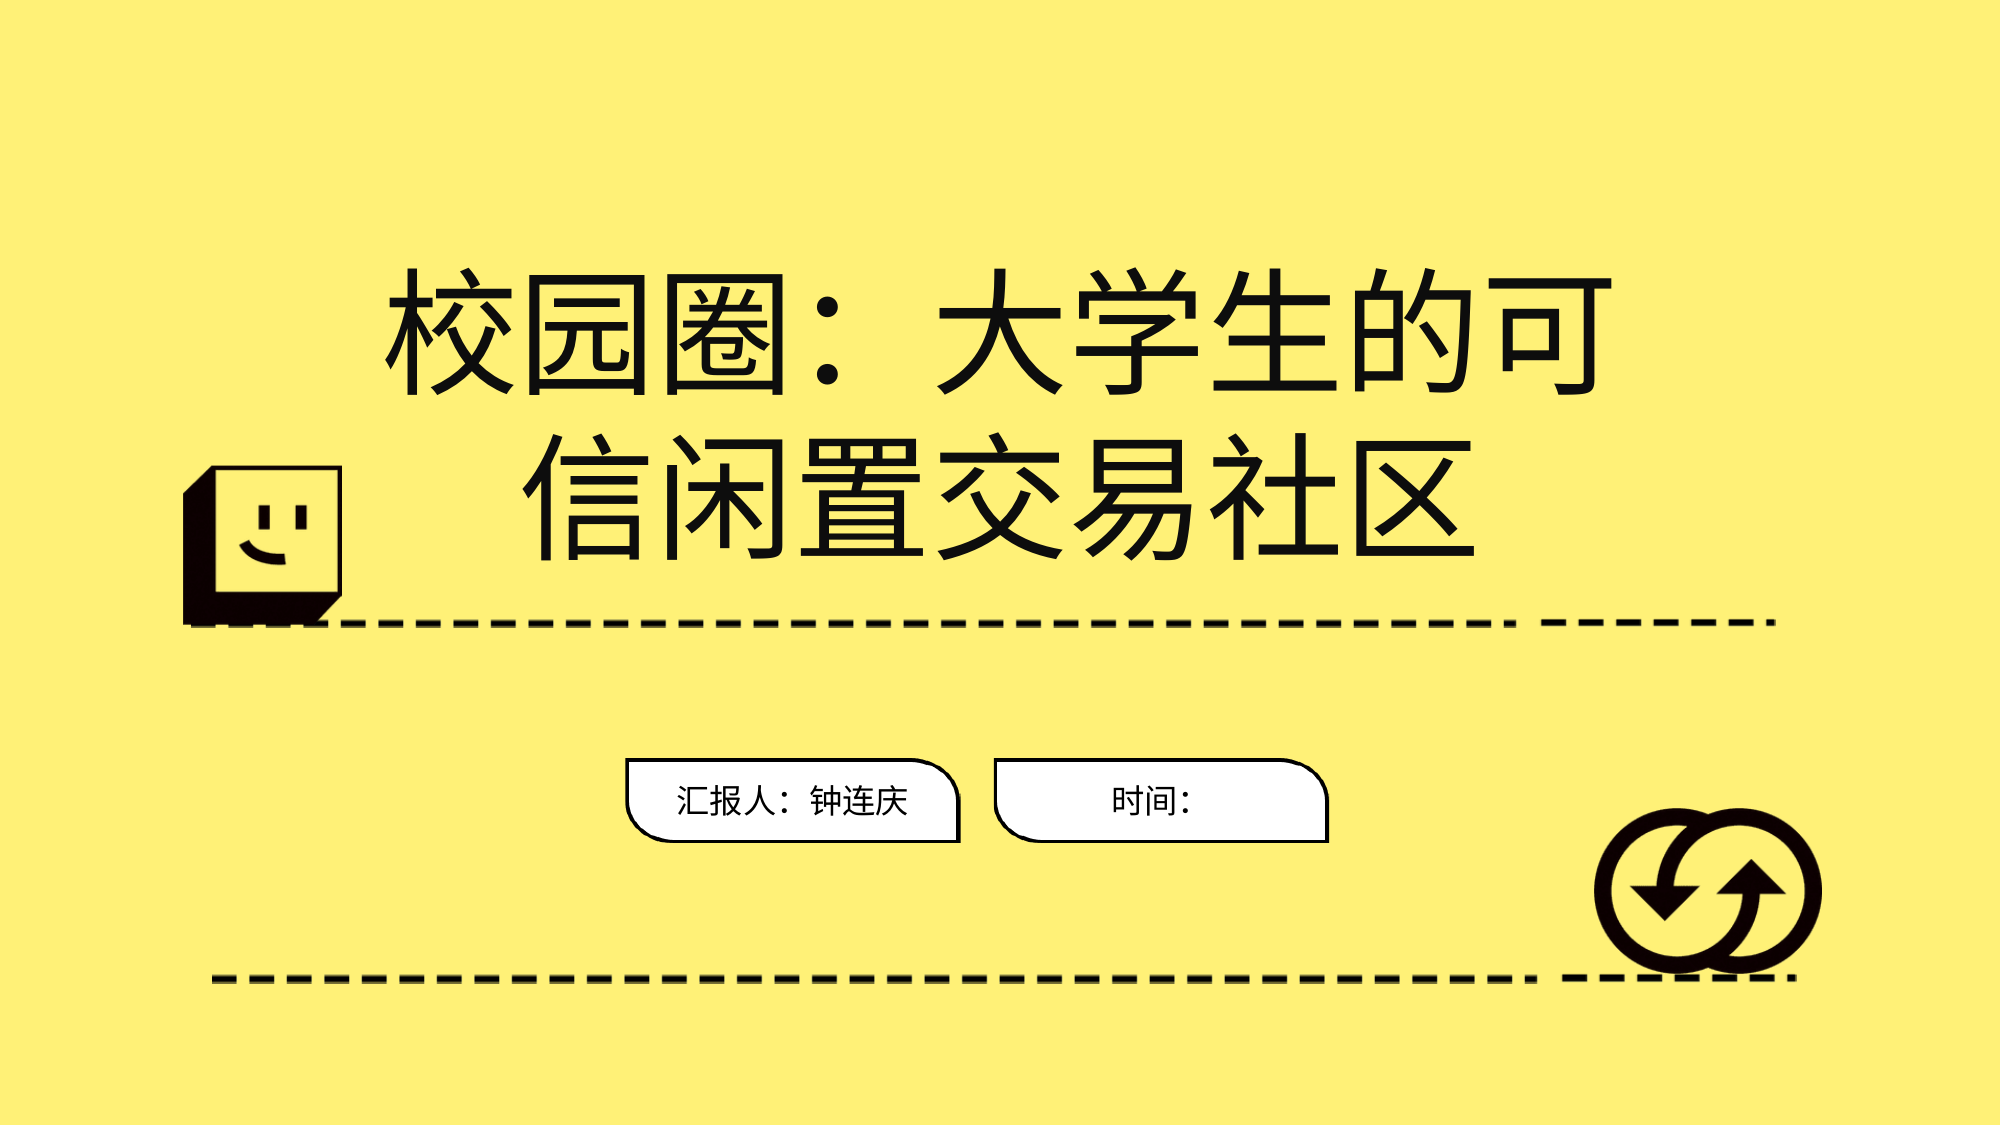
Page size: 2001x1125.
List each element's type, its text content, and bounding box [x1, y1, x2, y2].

picture [993, 758, 1330, 843]
picture [182, 465, 1776, 628]
text_box 校园圈：大学生的可信闲置交易社区 [341, 238, 1659, 585]
picture [212, 808, 1822, 984]
picture [625, 758, 961, 843]
